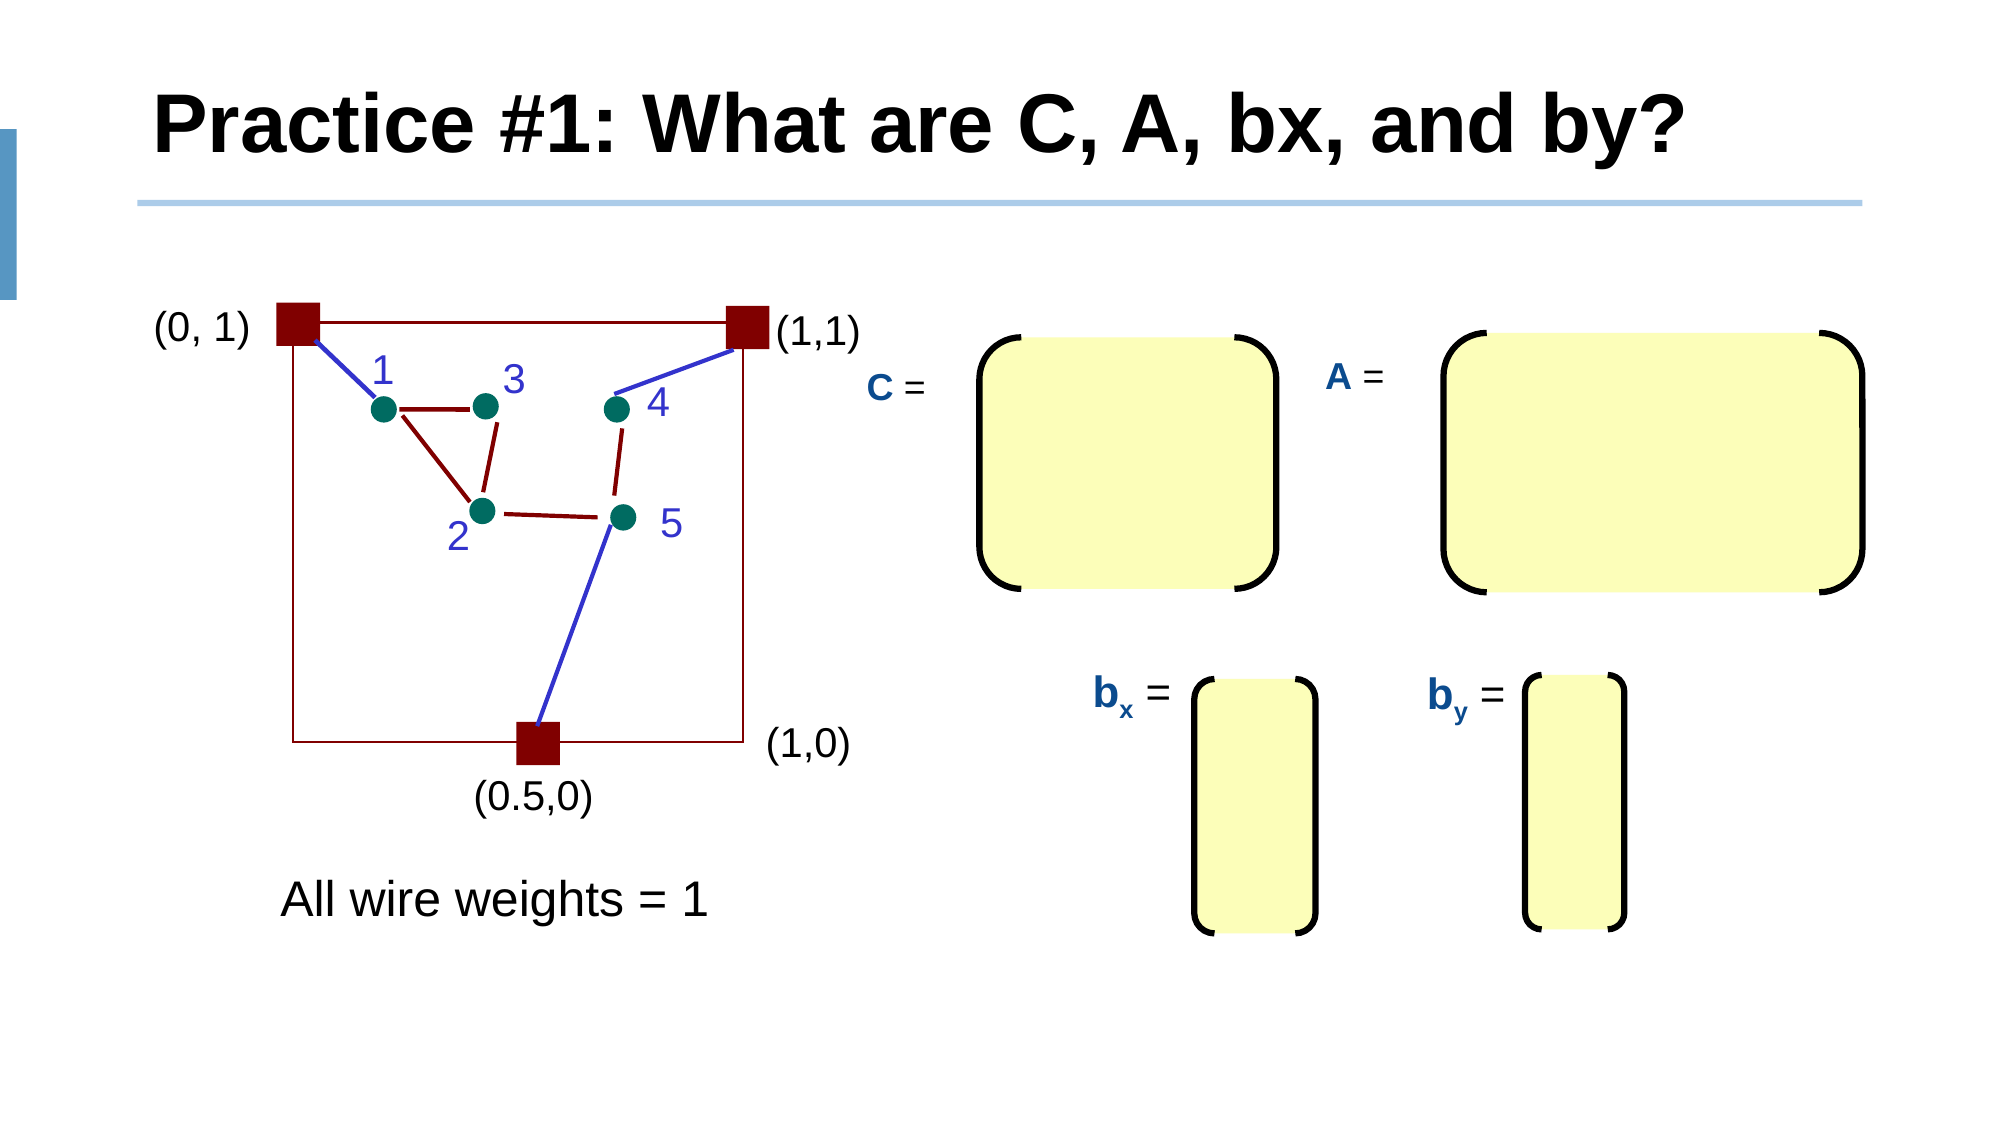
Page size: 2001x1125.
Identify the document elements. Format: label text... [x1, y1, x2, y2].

text_box [370, 396, 397, 423]
text_box (1,0) [750, 708, 867, 774]
text_box by = [1411, 658, 1606, 733]
text_box [979, 337, 1277, 589]
text_box [469, 497, 496, 525]
text_box [1194, 679, 1316, 934]
text_box A = [1310, 344, 1411, 404]
text_box [293, 322, 743, 743]
text_box bx = [1077, 656, 1296, 731]
text_box [1443, 332, 1863, 593]
text_box [472, 393, 499, 420]
text_box [725, 305, 760, 350]
text_box 2 [431, 501, 486, 567]
text_box [610, 504, 637, 531]
text_box (0.5,0) [458, 761, 610, 827]
text_box C = [851, 355, 952, 416]
text_box (0, 1) [138, 292, 266, 358]
text_box (1,1) [760, 296, 877, 361]
text_box 5 [645, 488, 699, 554]
text_box [603, 396, 630, 423]
text_box All wire weights = 1 [138, 858, 852, 934]
text_box 4 [632, 367, 686, 433]
text_box [516, 721, 560, 761]
title Practice #1: What are C, A, bx, and by? [137, 42, 1863, 208]
text_box [276, 302, 321, 346]
text_box 3 [487, 344, 541, 410]
text_box [1525, 674, 1625, 930]
text_box 1 [356, 336, 410, 401]
